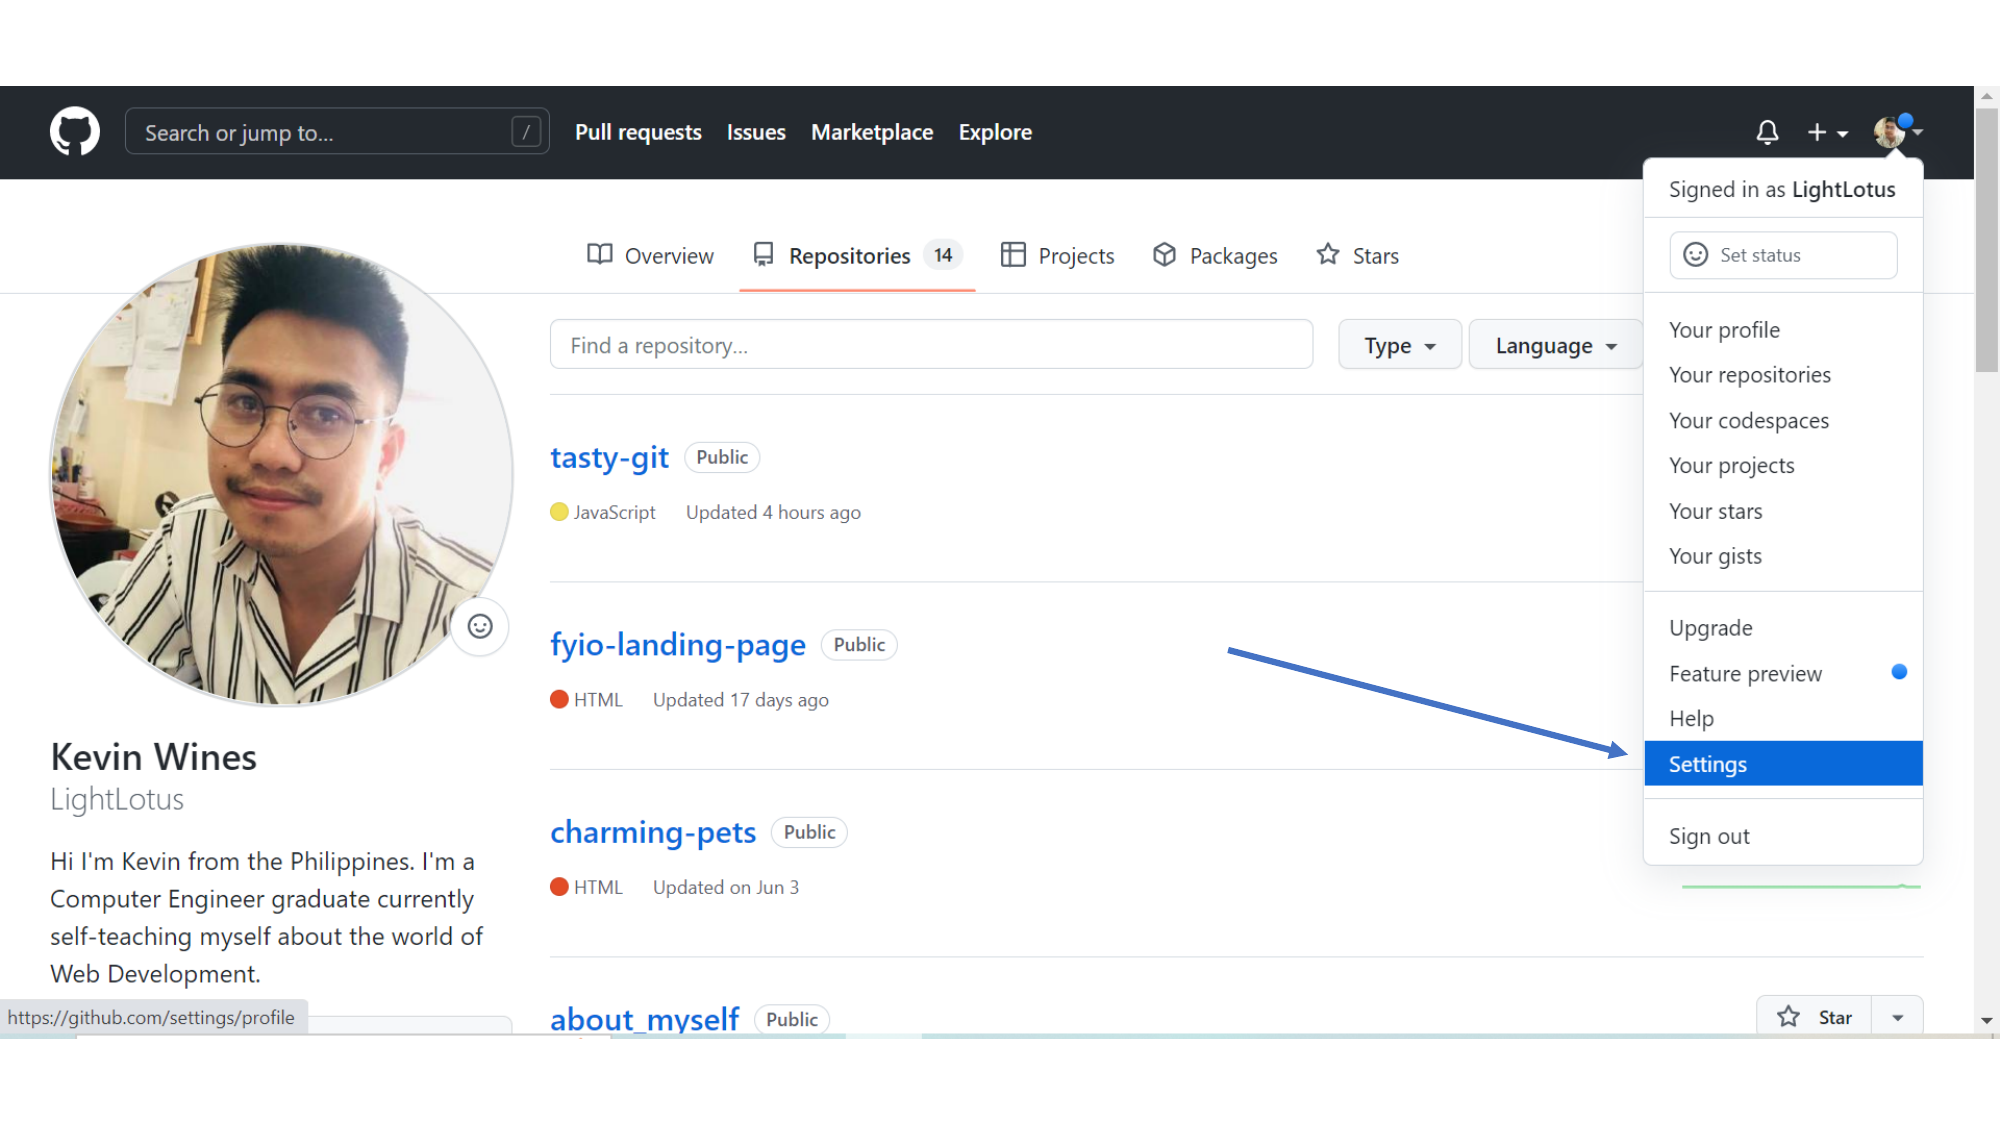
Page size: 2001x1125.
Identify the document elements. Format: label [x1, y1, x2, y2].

text_box [1228, 649, 1629, 755]
picture [0, 86, 2000, 1039]
